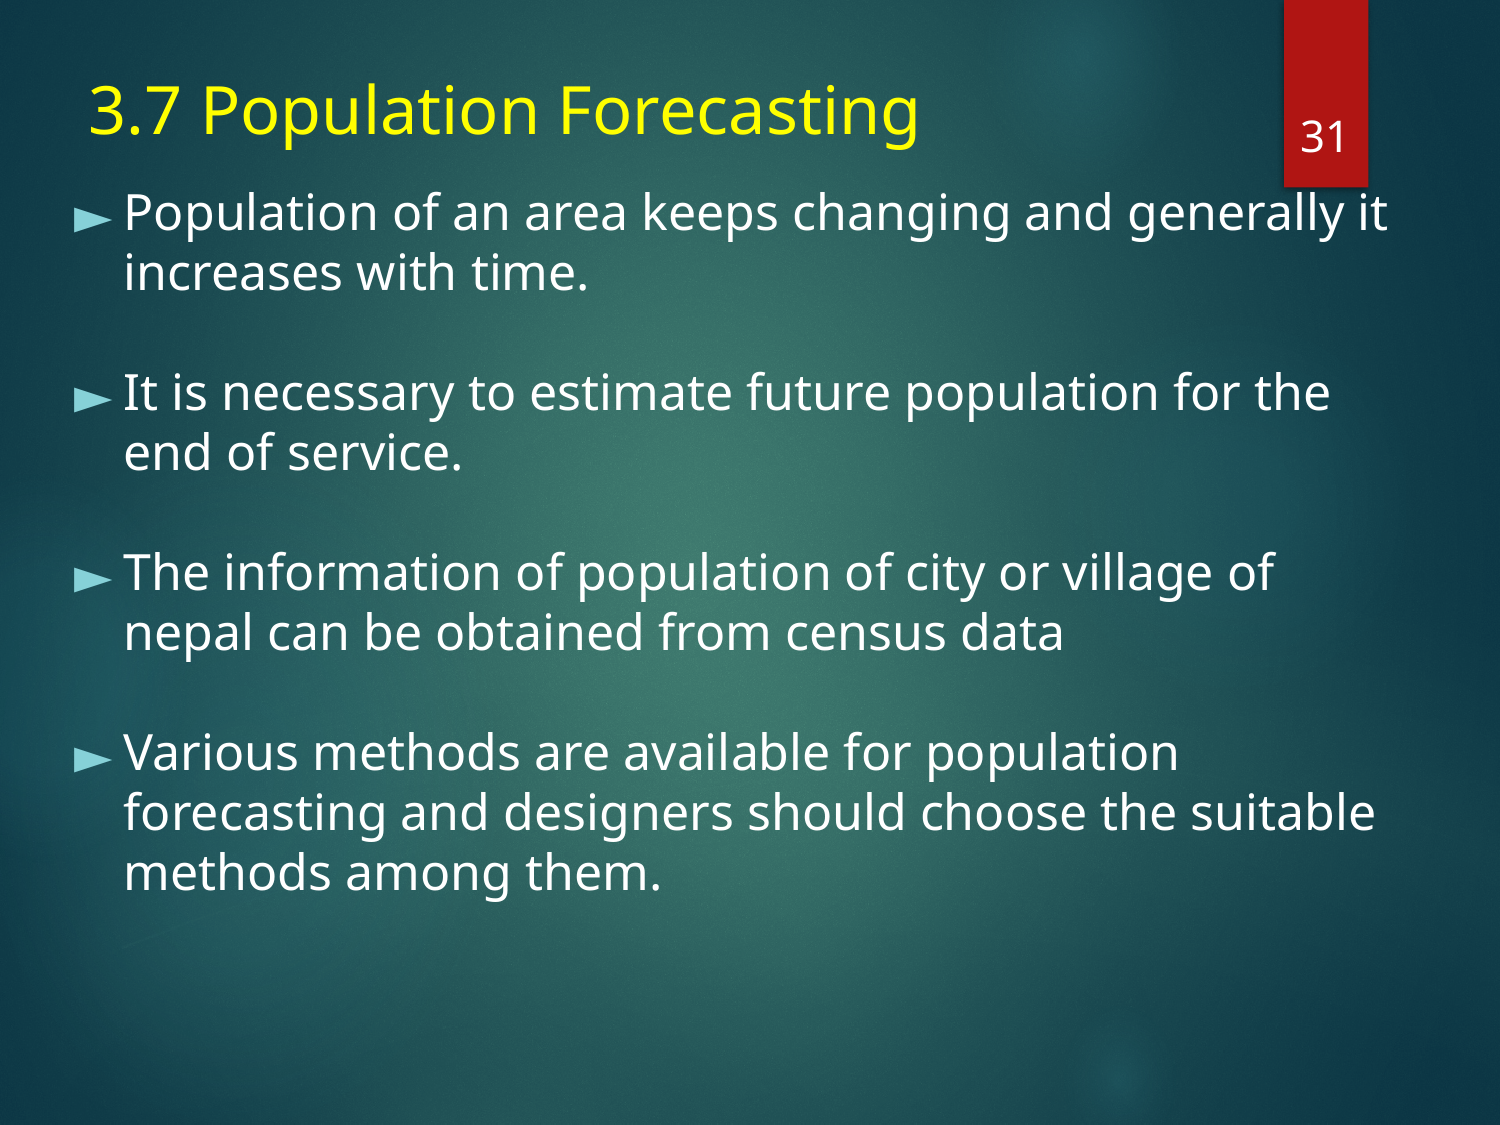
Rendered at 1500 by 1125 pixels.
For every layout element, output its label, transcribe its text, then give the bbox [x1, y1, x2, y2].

picture [0, 0, 1500, 1125]
slide_number 30 [1273, 48, 1377, 175]
title 3.7 Population Forecasting [77, 62, 1235, 174]
list Population of an area keeps changing and generally it increases with time. It is necessary to estimate future population for the end of service. The information of population of city or village of nepal can be obtained from census data Various methods are available for population forecasting and designers should choose the suitable methods among them. [37, 174, 1410, 913]
